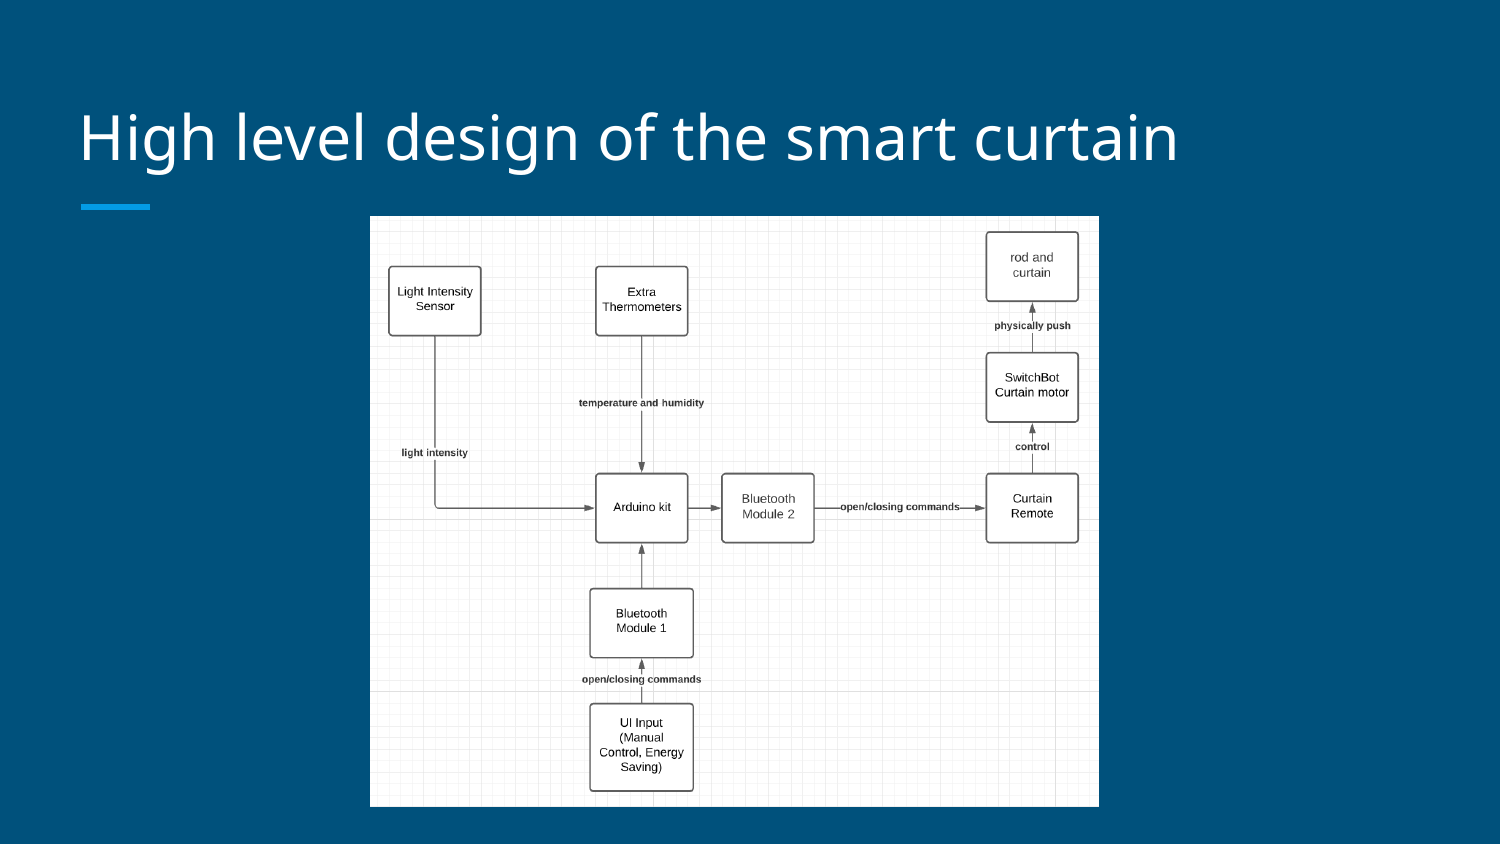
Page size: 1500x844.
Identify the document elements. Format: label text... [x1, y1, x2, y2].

picture [371, 217, 1098, 806]
title High level design of the smart curtain [63, 75, 1437, 188]
